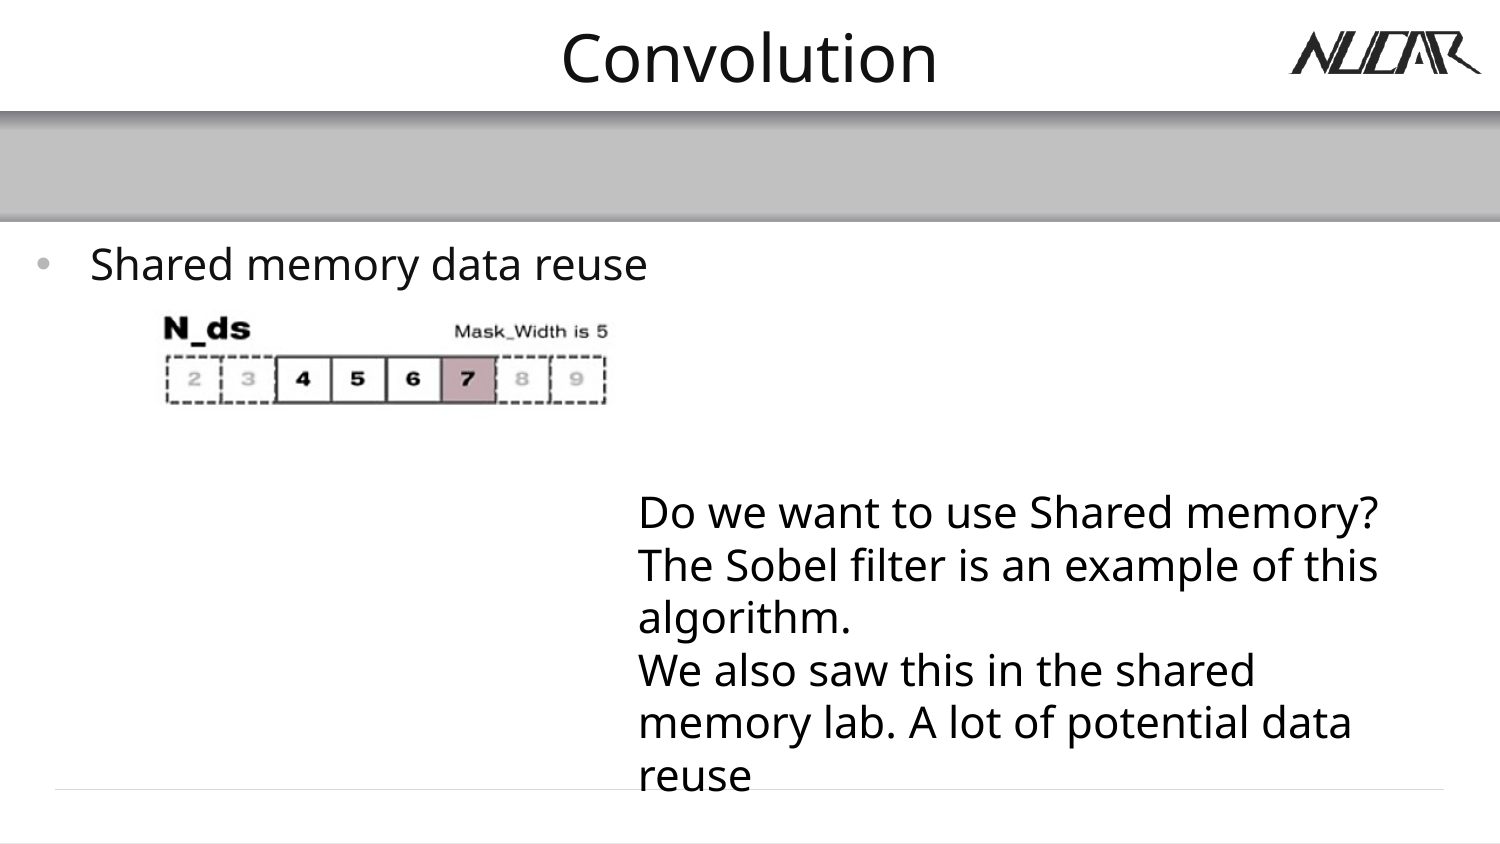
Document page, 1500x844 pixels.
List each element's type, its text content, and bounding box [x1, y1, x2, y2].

picture [146, 292, 636, 443]
text_box Do we want to use Shared memory? The Sobel filter is an example of this algorithm. We also saw this in the shared memory lab. A lot of potential data reuse [623, 477, 1451, 808]
title Convolution [97, 0, 1403, 111]
list Shared memory data reuse [0, 221, 1500, 735]
